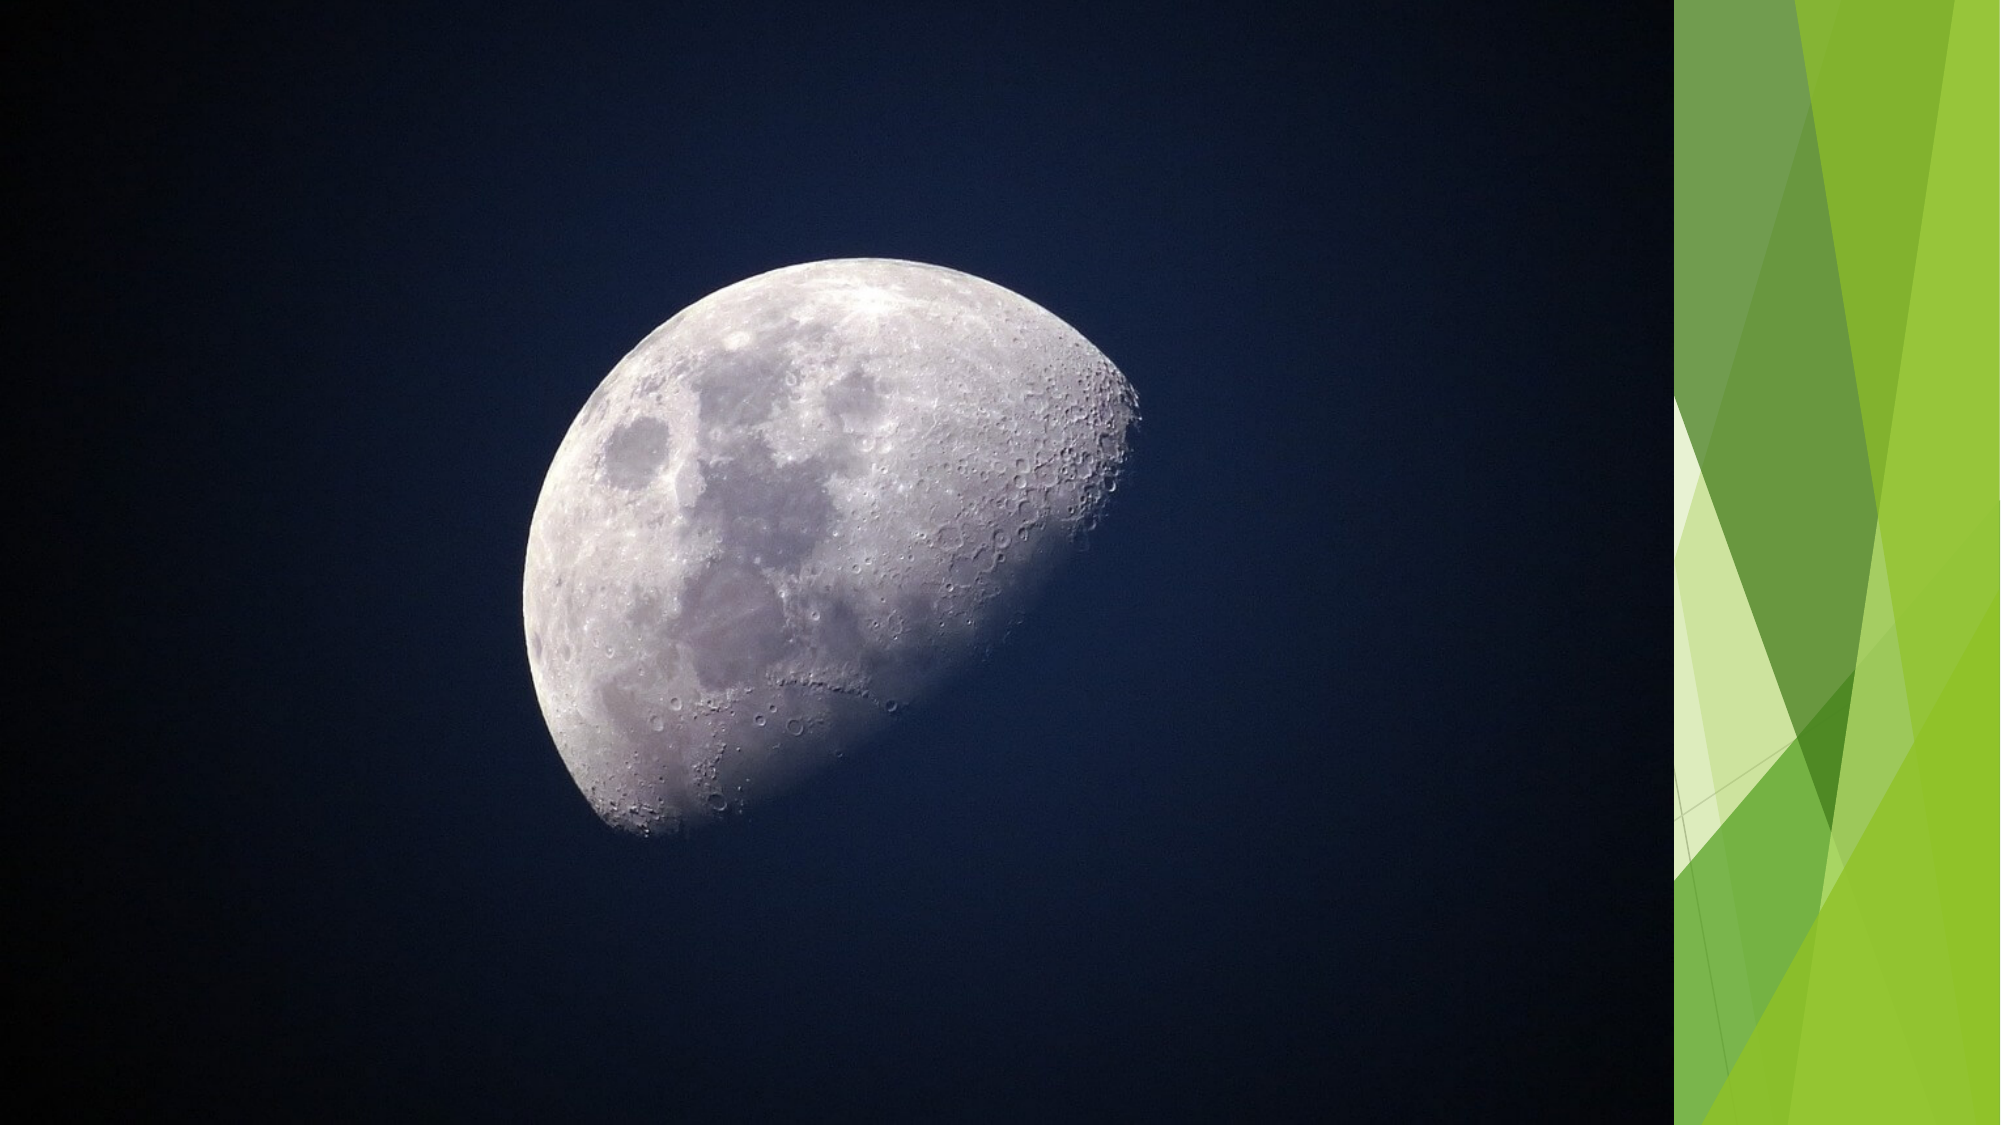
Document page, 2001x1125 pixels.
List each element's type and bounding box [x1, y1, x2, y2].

picture [0, 0, 1674, 1125]
